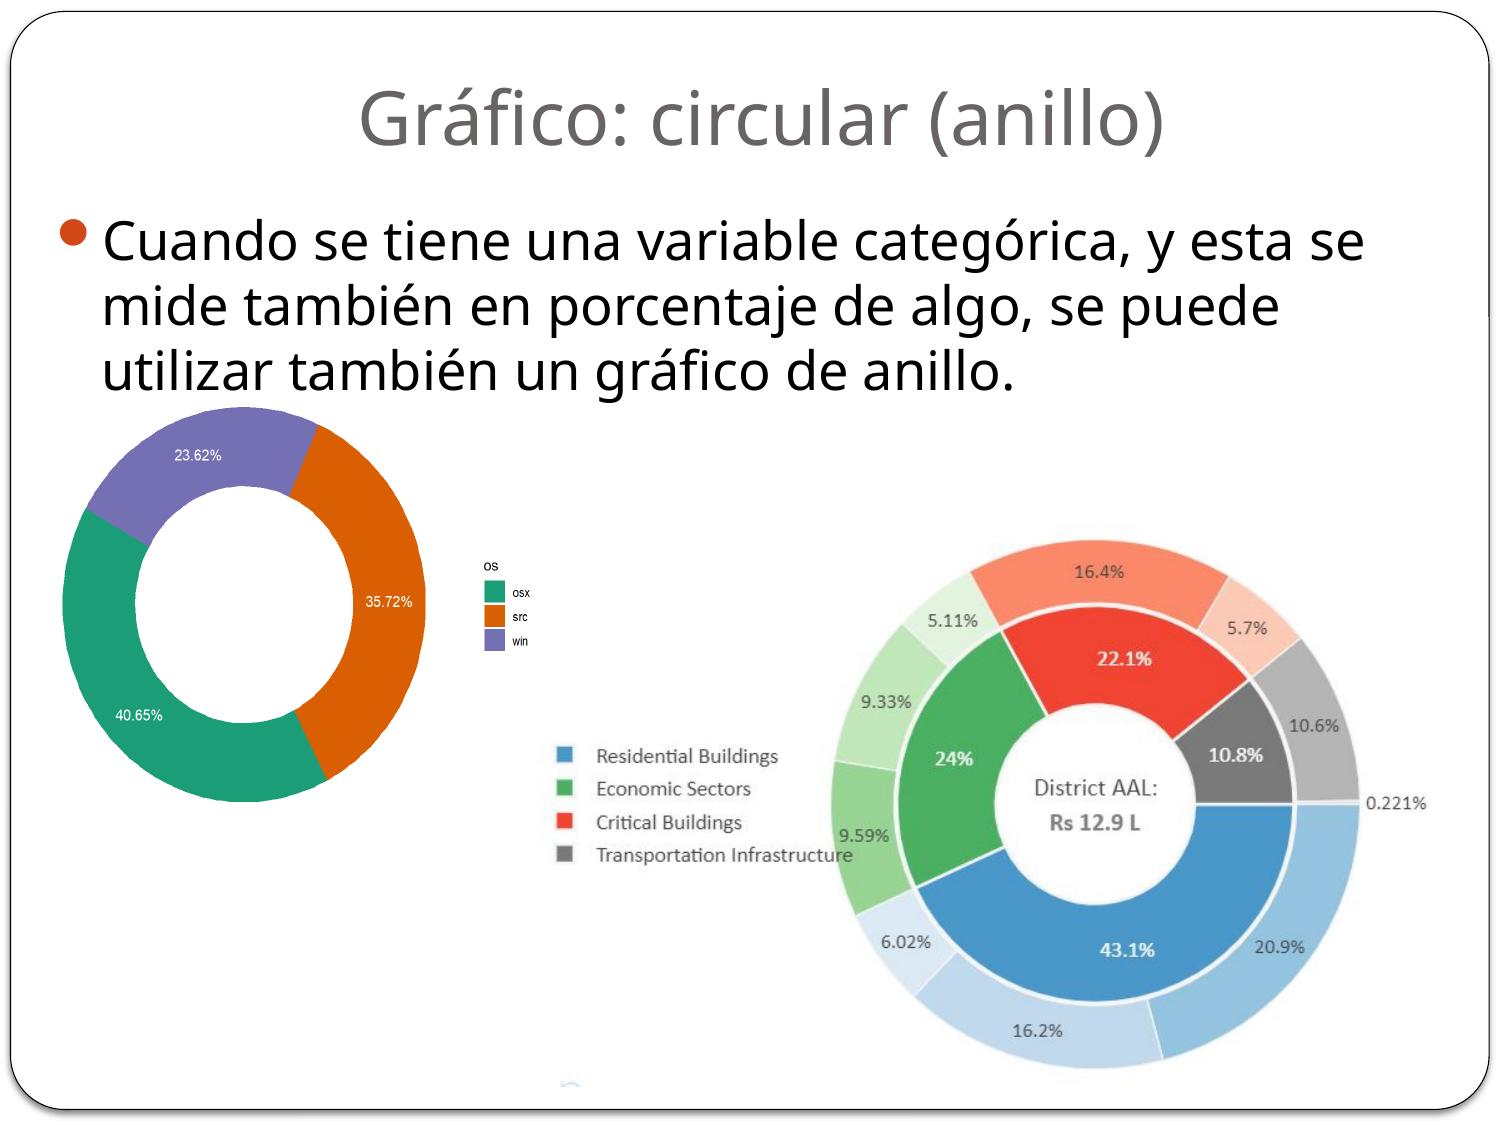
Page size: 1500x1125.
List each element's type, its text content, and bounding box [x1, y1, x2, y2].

list Cuando se tiene una variable categórica, y esta se mide también en porcentaje de algo, se puede utilizar también un gráfico de anillo. [41, 199, 1442, 950]
text_box Gráfico: circular (anillo) [82, 23, 1442, 176]
picture [58, 394, 1442, 1087]
